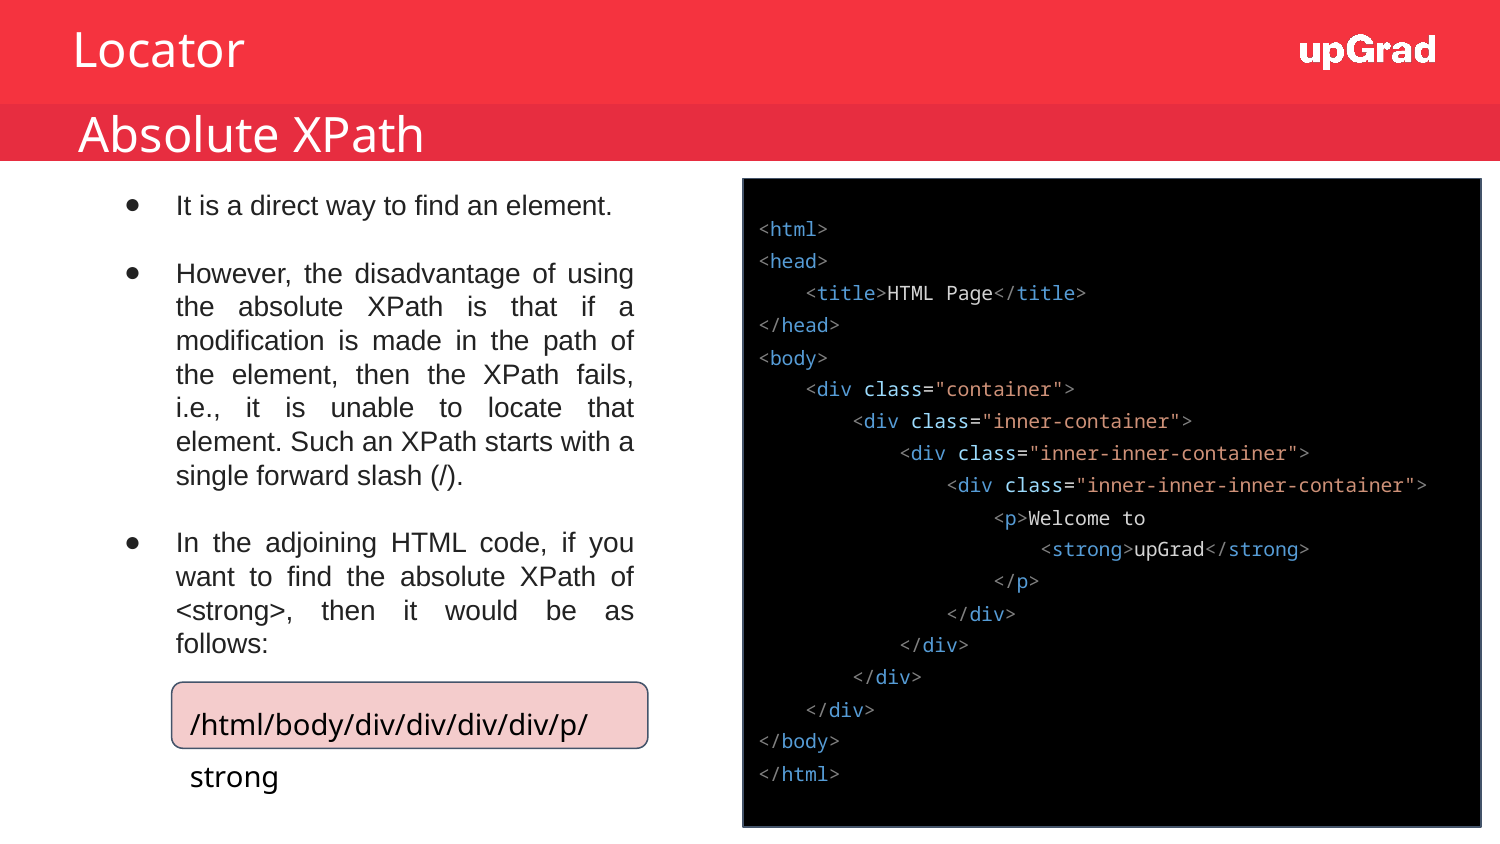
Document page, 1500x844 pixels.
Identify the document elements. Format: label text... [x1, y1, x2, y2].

text_box <html> <head> <title>HTML Page</title> </head> <body> <div class="container"> <div class="inner-container"> <div class="inner-inner-container"> <div class="inner-inner-inner-container"> <p>Welcome to <strong>upGrad</strong> </p> </div> </div> </div> </div> </body> </html> [743, 178, 1482, 828]
text_box Absolute XPath [0, 104, 1500, 161]
text_box Locator [57, 20, 762, 87]
text_box It is a direct way to find an element. However, the disadvantage of using the absolute XPath is that if a modification is made in the path of the element, then the XPath fails, i.e., it is unable to locate that element. Such an XPath starts with a single forward slash (/). In the adjoining HTML code, if you want to find the absolute XPath of <strong>, then it would be as follows: [85, 214, 650, 782]
text_box /html/body/div/div/div/div/p/strong [171, 682, 648, 749]
picture [1300, 34, 1435, 70]
